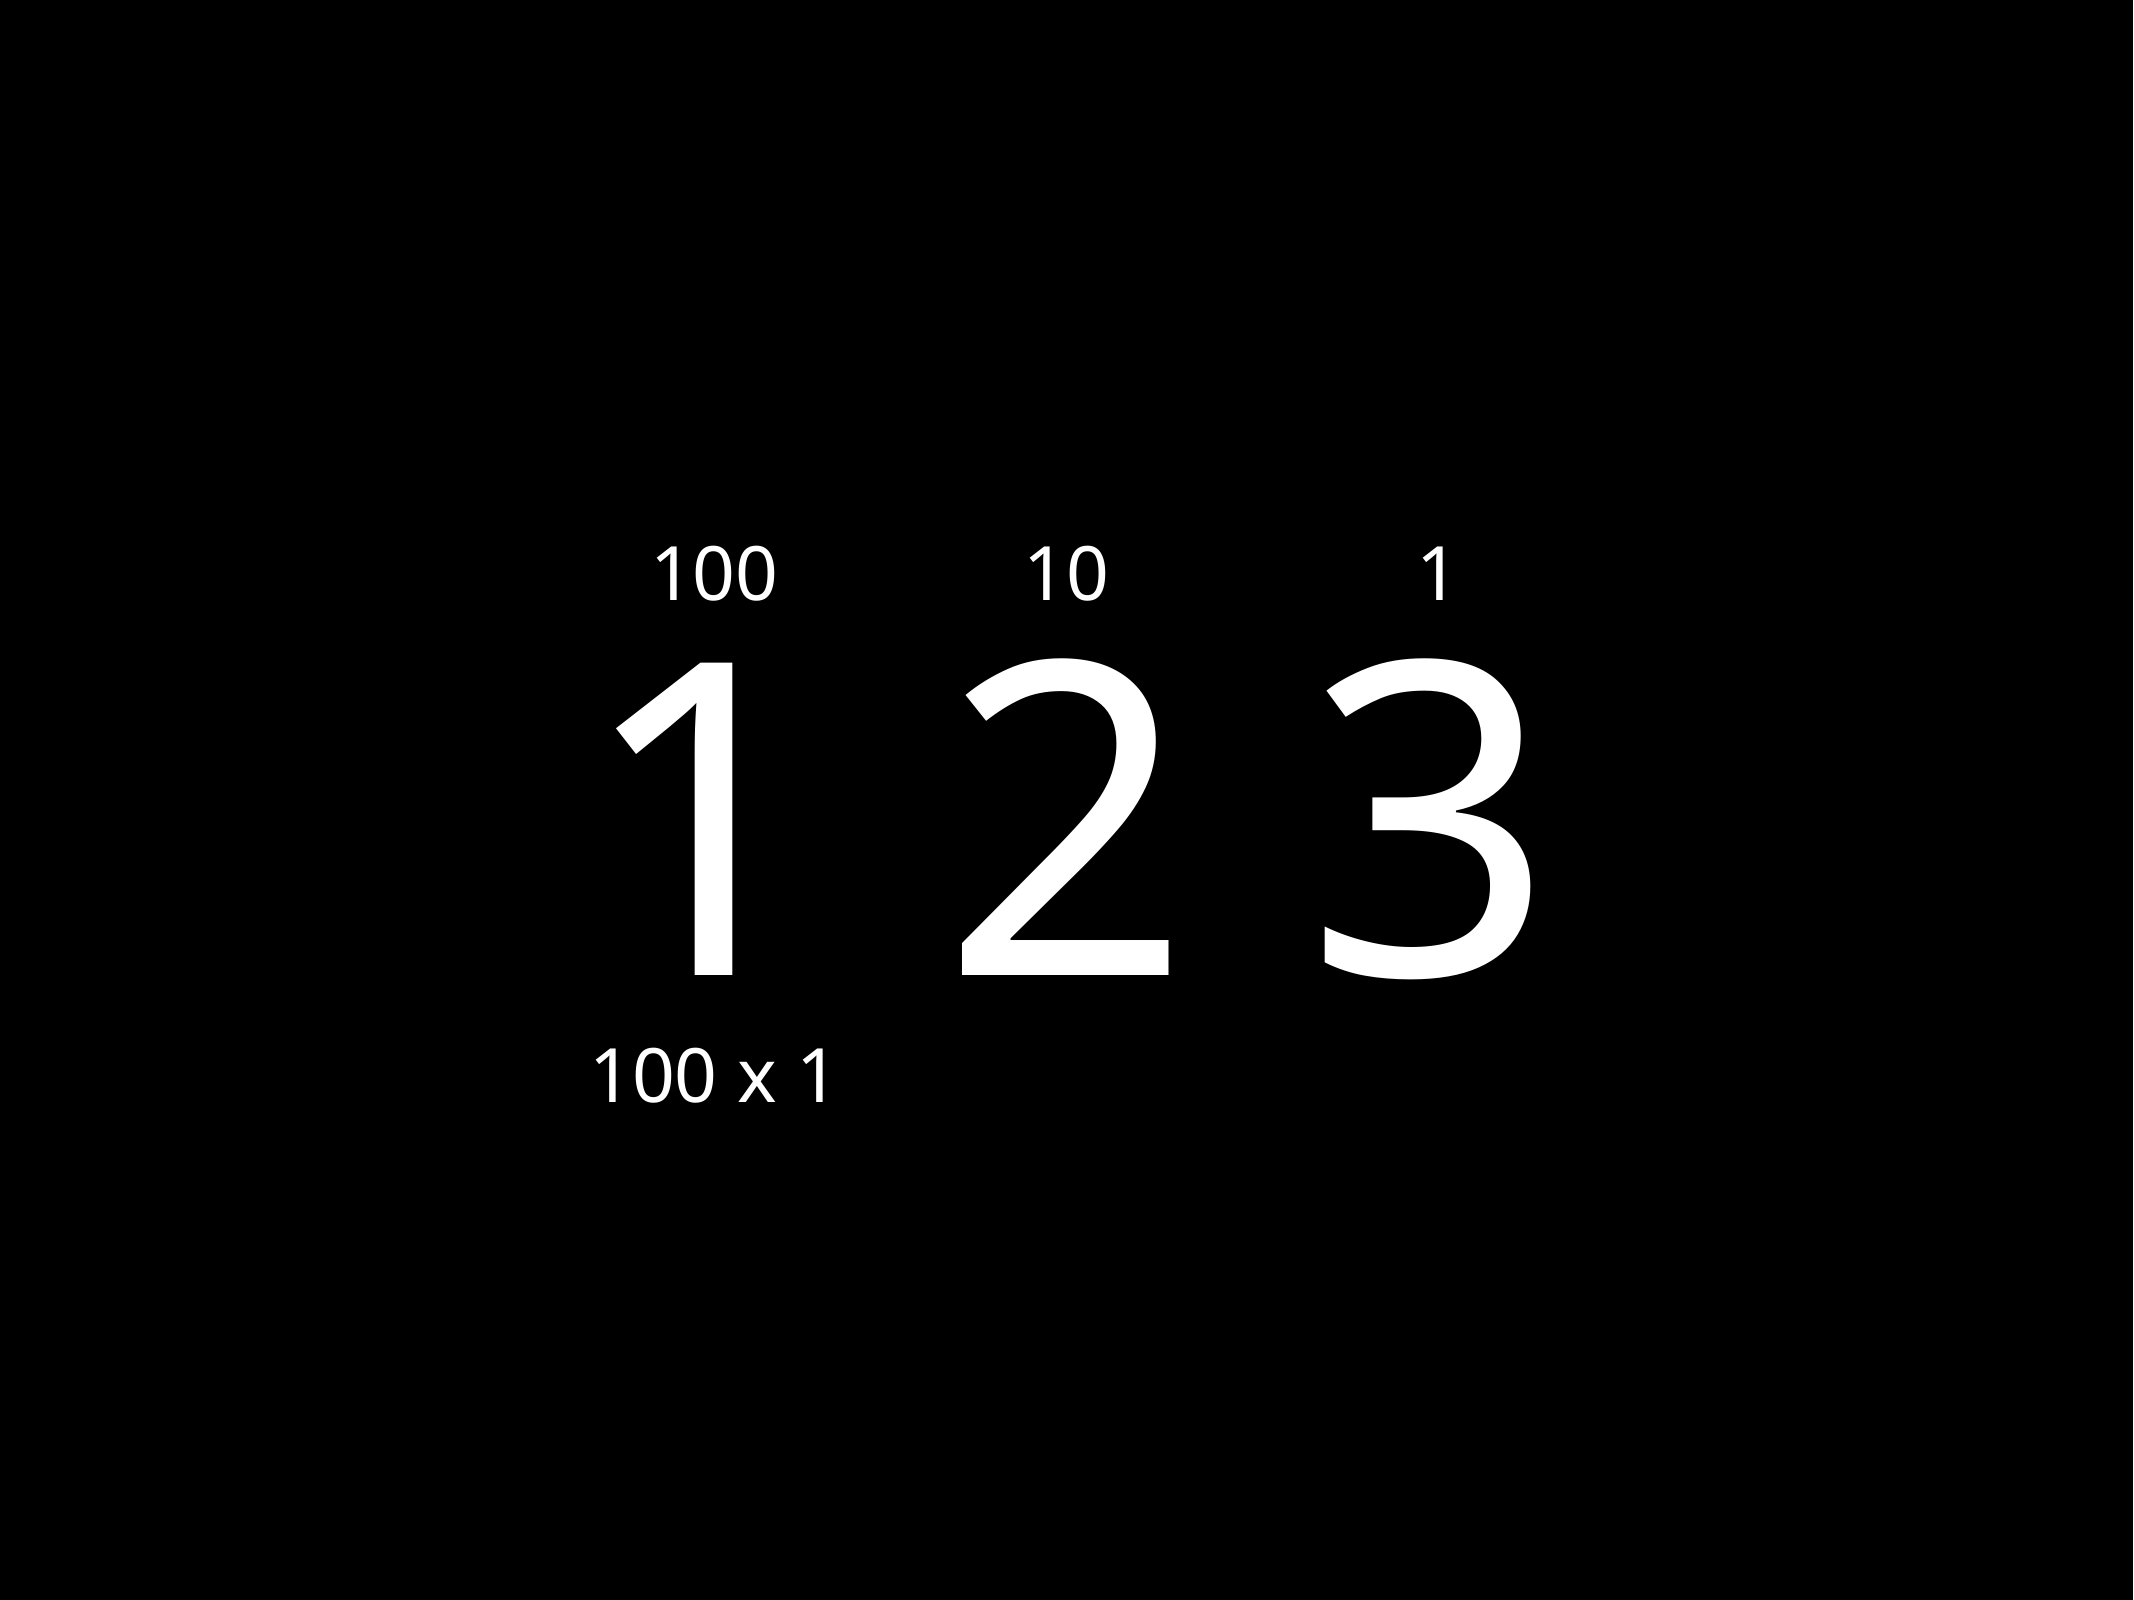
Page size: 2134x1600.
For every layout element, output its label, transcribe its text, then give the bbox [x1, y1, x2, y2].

text_box 100 [641, 517, 788, 625]
text_box 1 [1407, 517, 1468, 625]
text_box 100 x 1 [580, 1019, 849, 1127]
title 1 2 3 [207, 528, 1926, 1072]
text_box 10 [1015, 517, 1118, 625]
